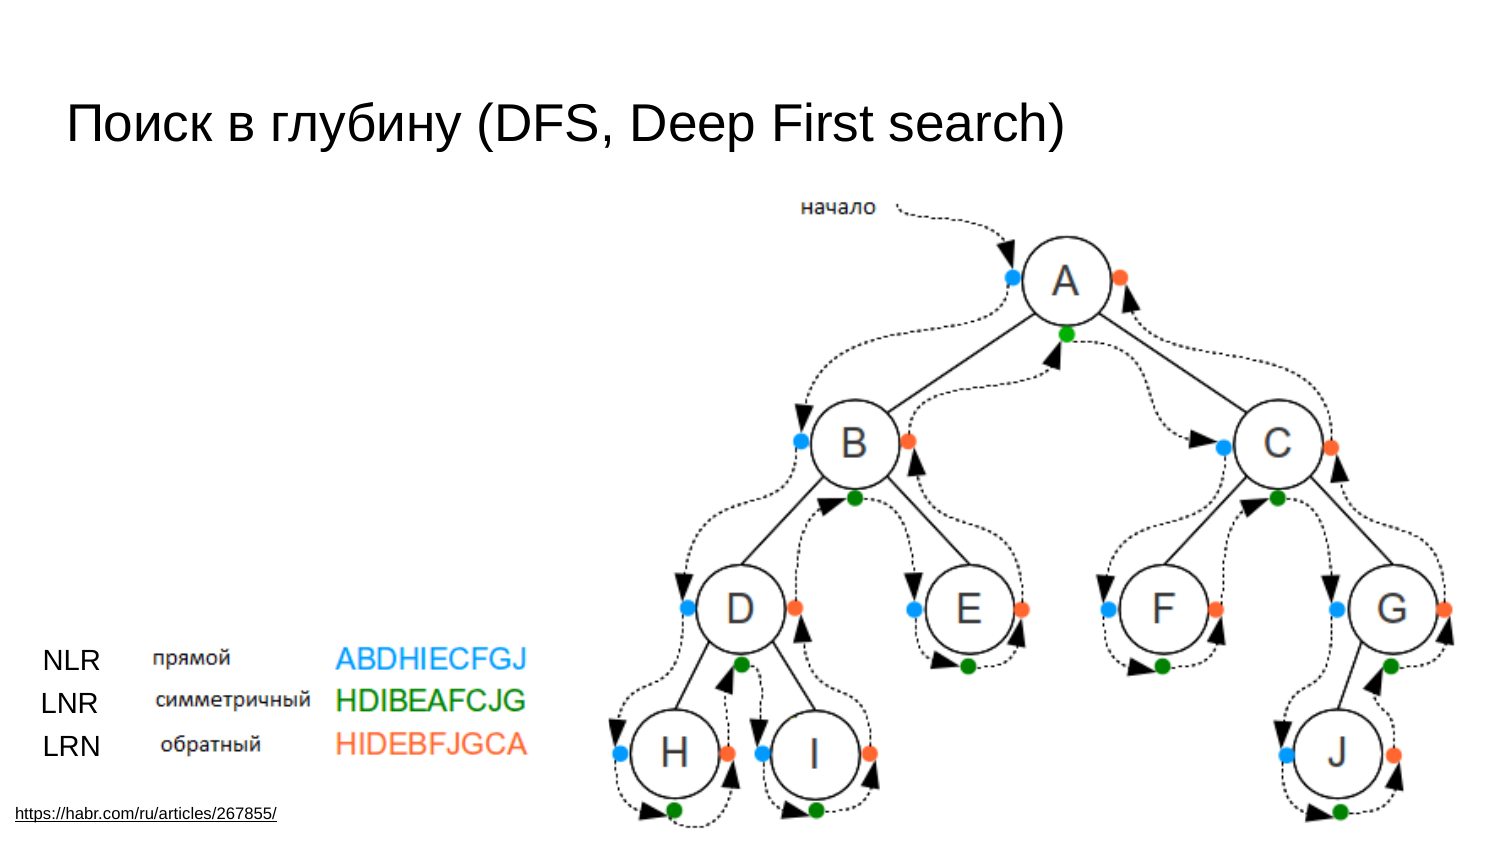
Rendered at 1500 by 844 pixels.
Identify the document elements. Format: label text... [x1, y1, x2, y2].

text_box LNR [25, 669, 115, 721]
text_box https://habr.com/ru/articles/267855/ [0, 793, 603, 834]
picture [124, 626, 555, 772]
title Поиск в глубину (DFS, Deep First search) [51, 72, 1449, 167]
text_box NLR [27, 626, 117, 677]
text_box LRN [27, 712, 117, 763]
picture [608, 157, 1456, 832]
